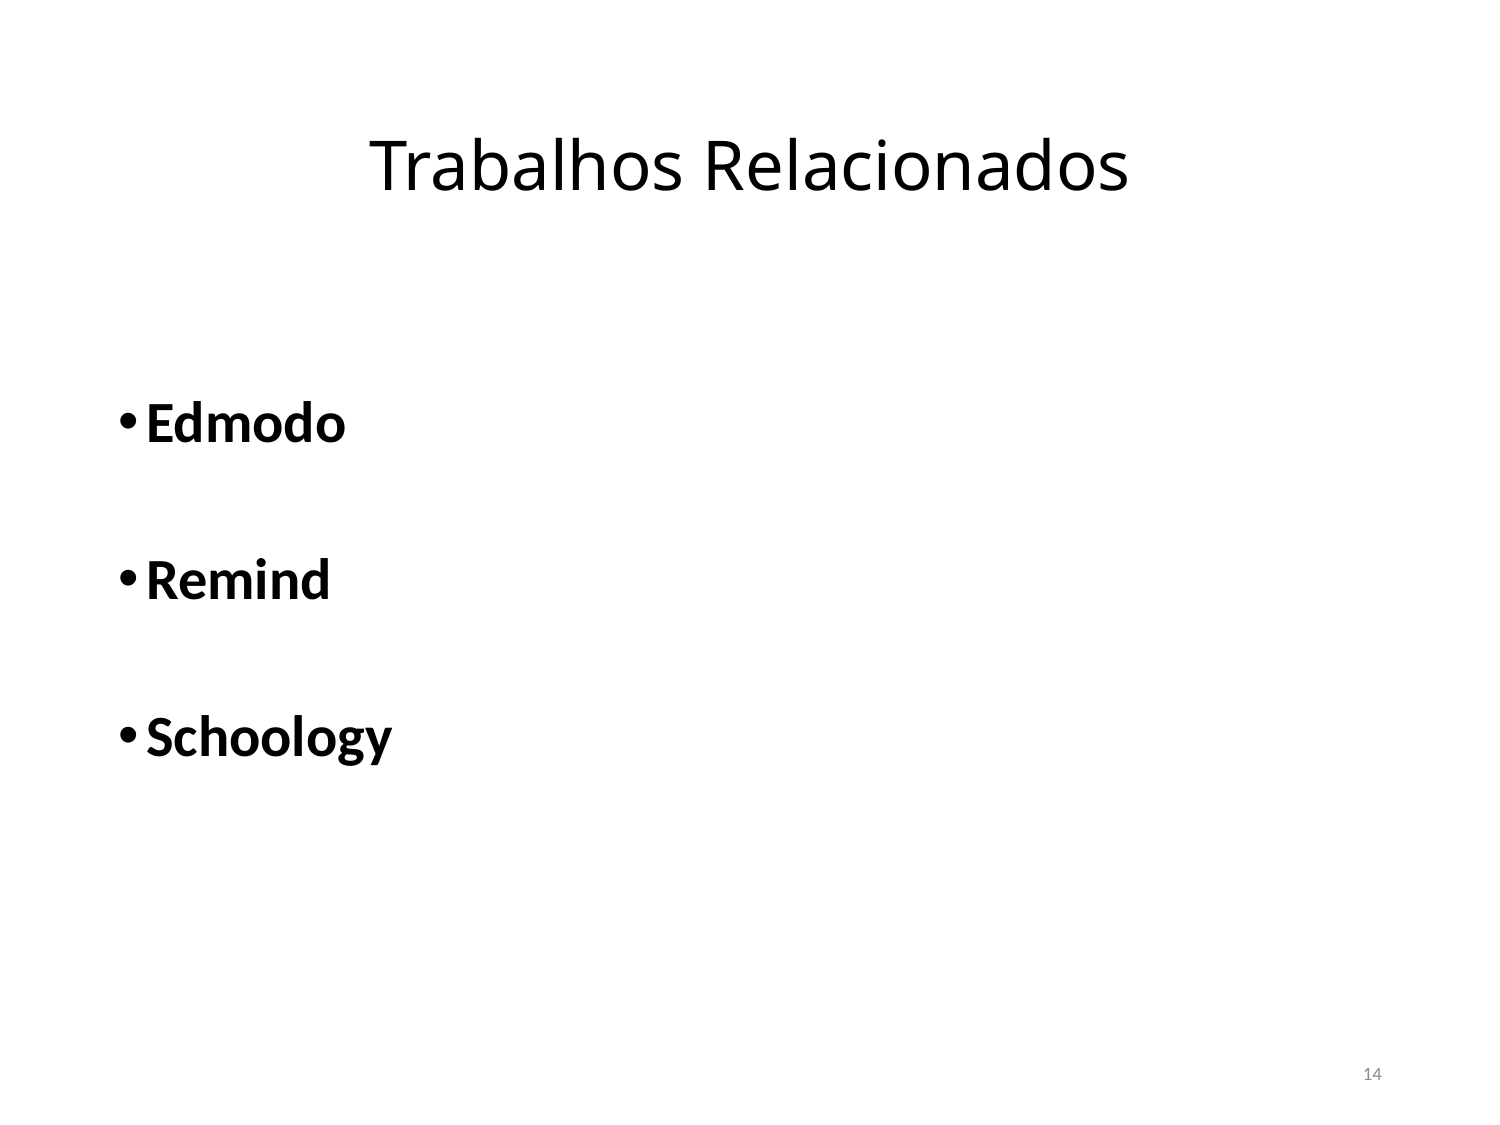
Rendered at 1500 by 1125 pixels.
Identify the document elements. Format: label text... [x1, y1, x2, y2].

title Trabalhos Relacionados [103, 59, 1397, 278]
slide_number 14 [1059, 1042, 1397, 1103]
list Edmodo Remind Schoology [103, 299, 1397, 1014]
